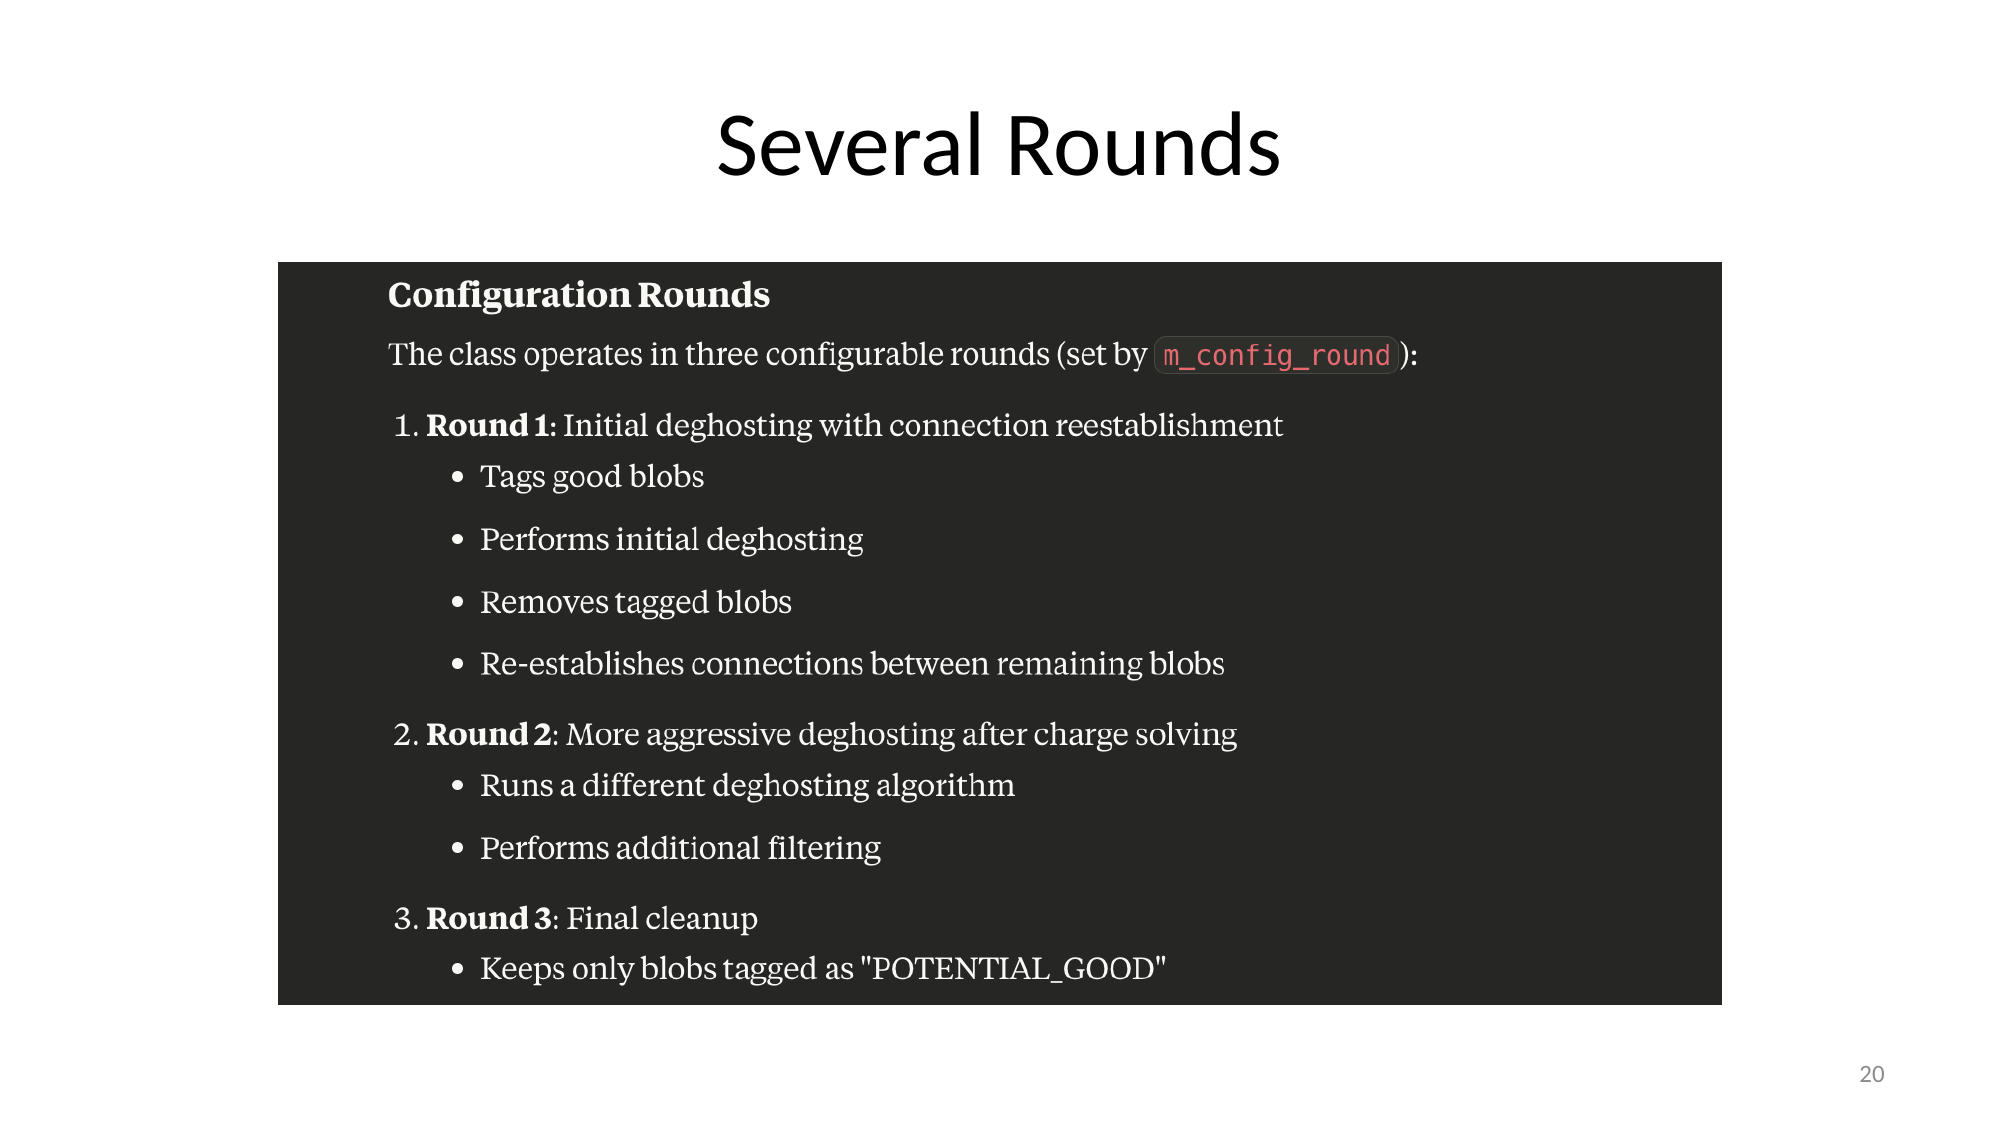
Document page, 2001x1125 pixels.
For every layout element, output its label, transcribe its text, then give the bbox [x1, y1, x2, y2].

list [278, 262, 1722, 1006]
slide_number 20 [1433, 1042, 1900, 1103]
title Several Rounds [99, 45, 1900, 233]
